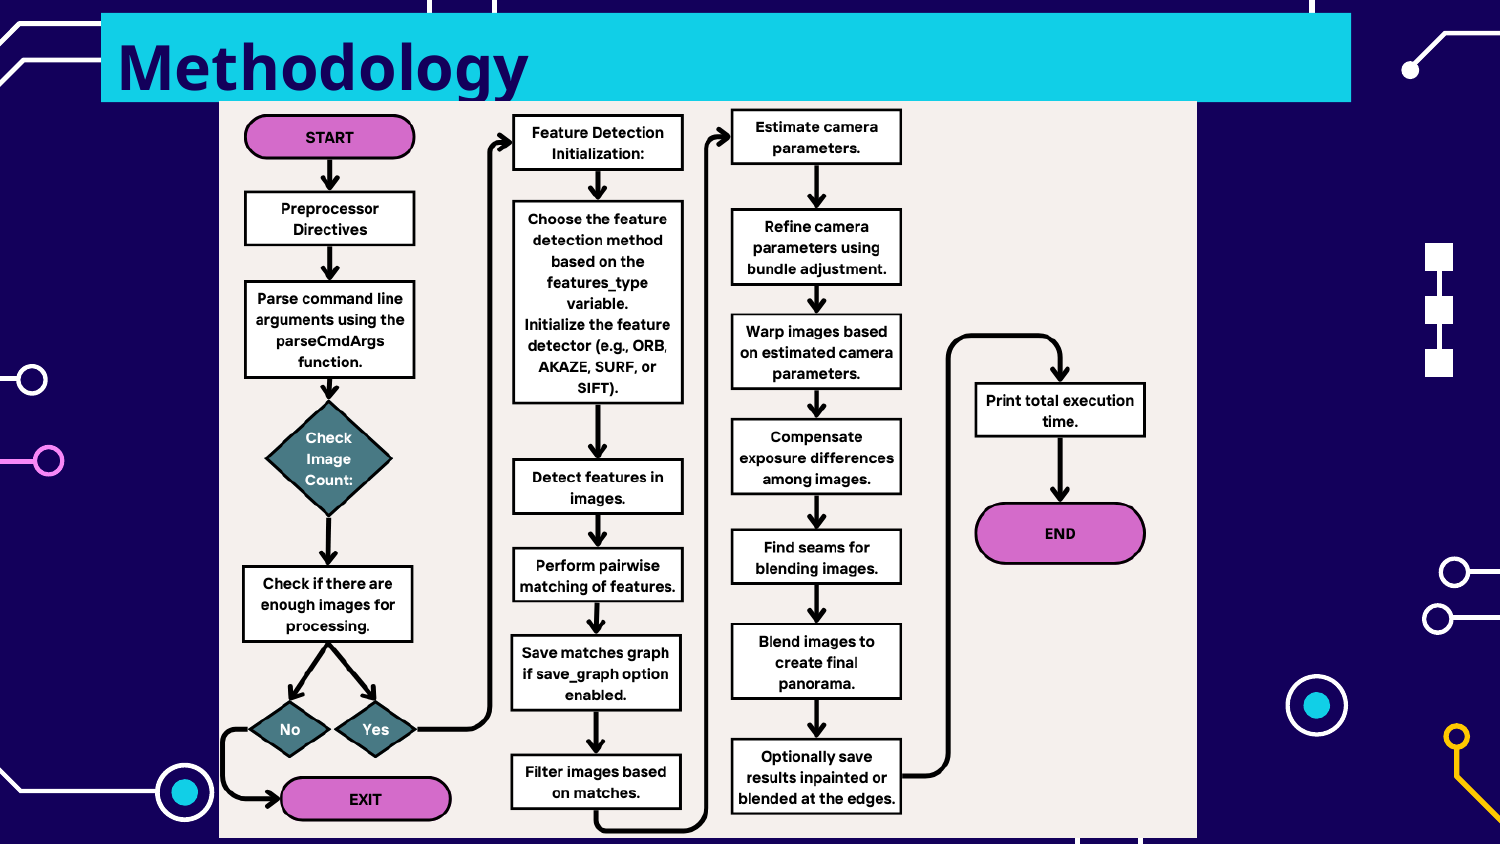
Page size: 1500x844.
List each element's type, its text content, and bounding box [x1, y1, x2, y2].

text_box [1285, 673, 1352, 737]
picture [219, 101, 1197, 838]
title Methodology [101, 12, 1352, 103]
